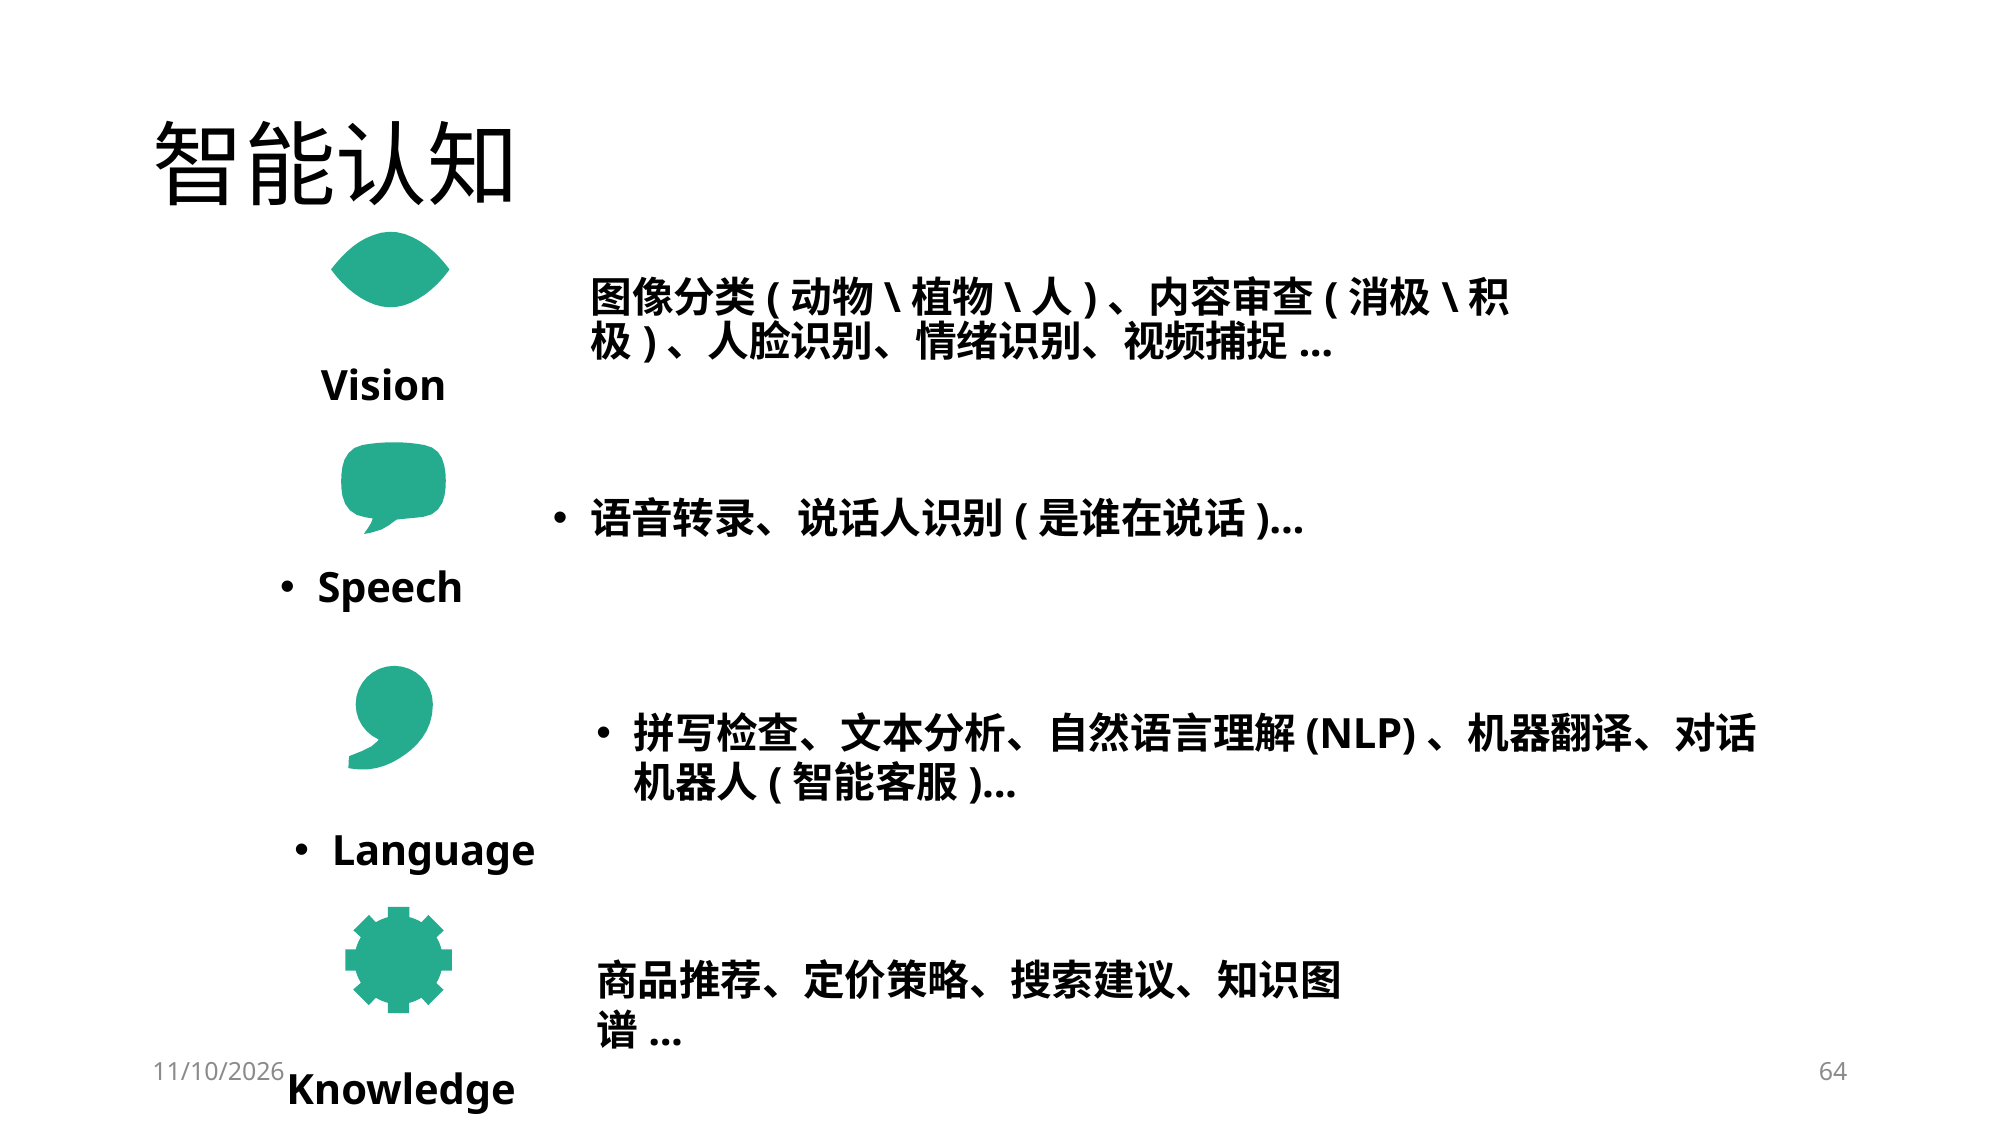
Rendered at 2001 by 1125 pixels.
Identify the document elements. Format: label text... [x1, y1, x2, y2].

text_box [353, 906, 444, 942]
text_box [331, 231, 450, 275]
text_box 语音转录、说话人识别(是谁在说话)... Speech 拼写检查、文本分析、自然语言理解(NLP)、机器翻译、对话机器人(智能客服)... Language [242, 491, 1758, 874]
slide_number 64 [1412, 1042, 1863, 1103]
text_box 图像分类(动物\植物\人)、内容审查(消极\积极)、人脸识别、情绪识别、视频捕捉... Vision [318, 275, 1627, 410]
title 智能认知 [137, 59, 1863, 278]
text_box [341, 442, 446, 491]
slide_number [137, 1042, 588, 1103]
text_box 商品推荐、定价策略、搜索建议、知识图谱... Knowledge [284, 942, 1424, 1114]
